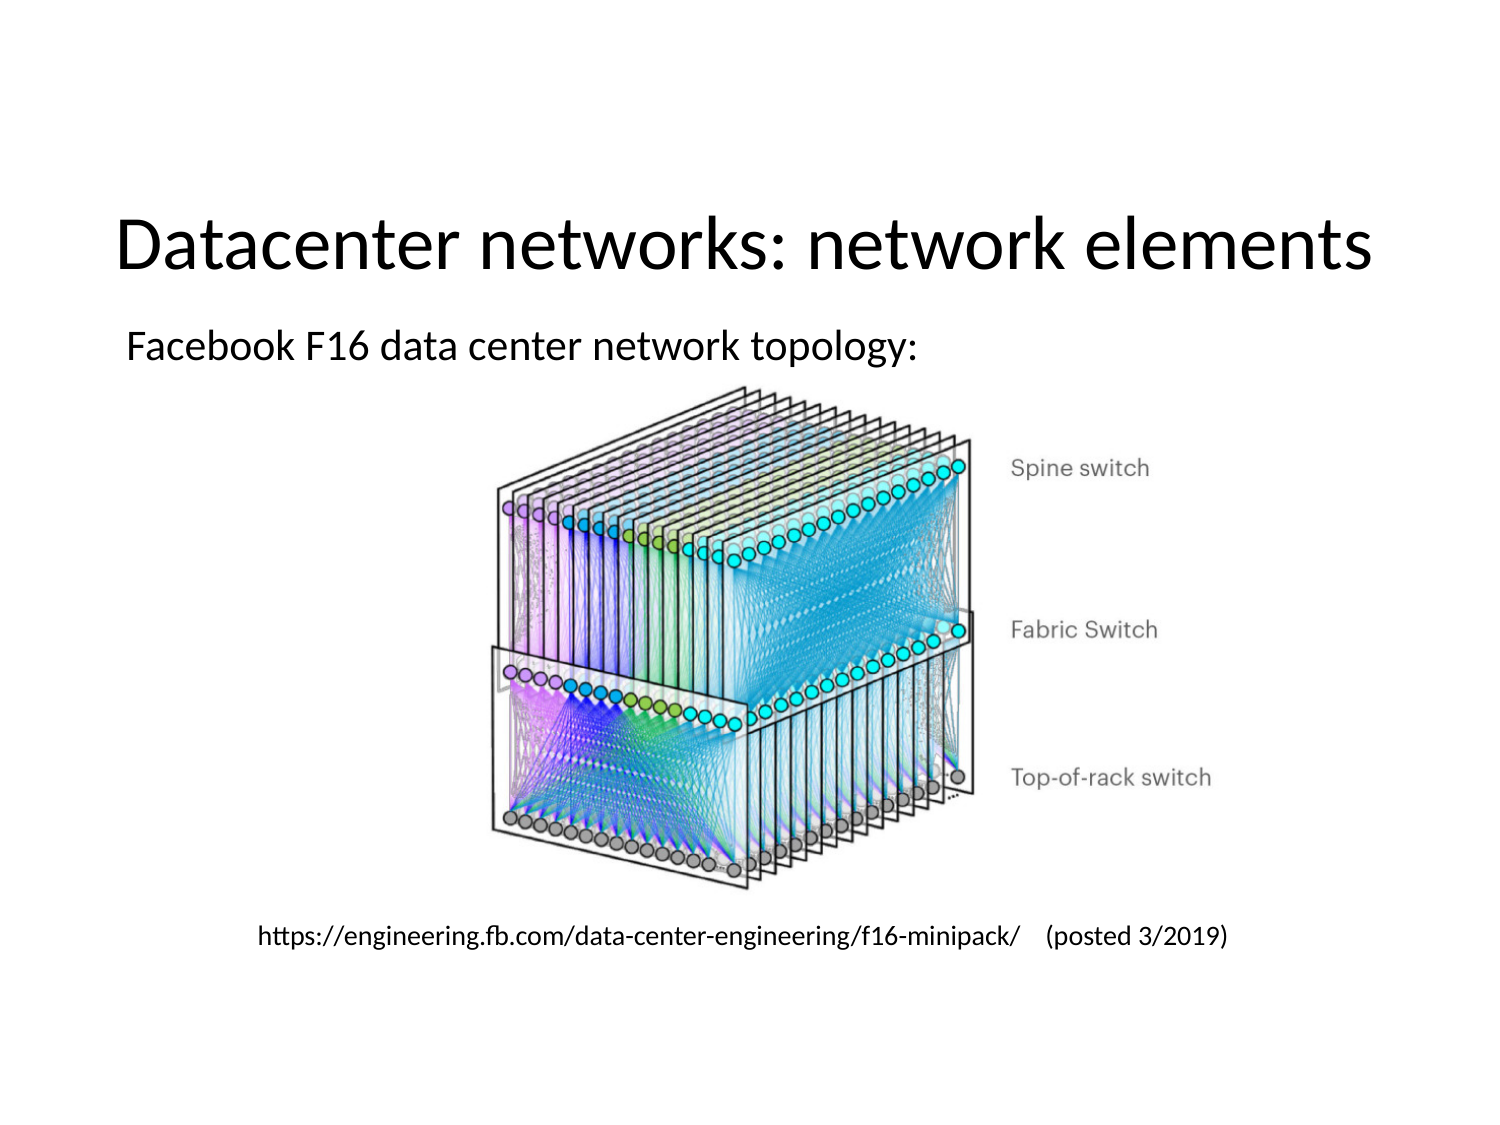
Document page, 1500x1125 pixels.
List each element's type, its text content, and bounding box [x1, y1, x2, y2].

title Datacenter networks: network elements [98, 183, 1393, 294]
text_box Facebook F16 data center network topology: [111, 309, 934, 377]
picture [373, 343, 1413, 929]
text_box https://engineering.fb.com/data-center-engineering/f16-minipack/ (posted 3/2019) [242, 909, 1245, 959]
